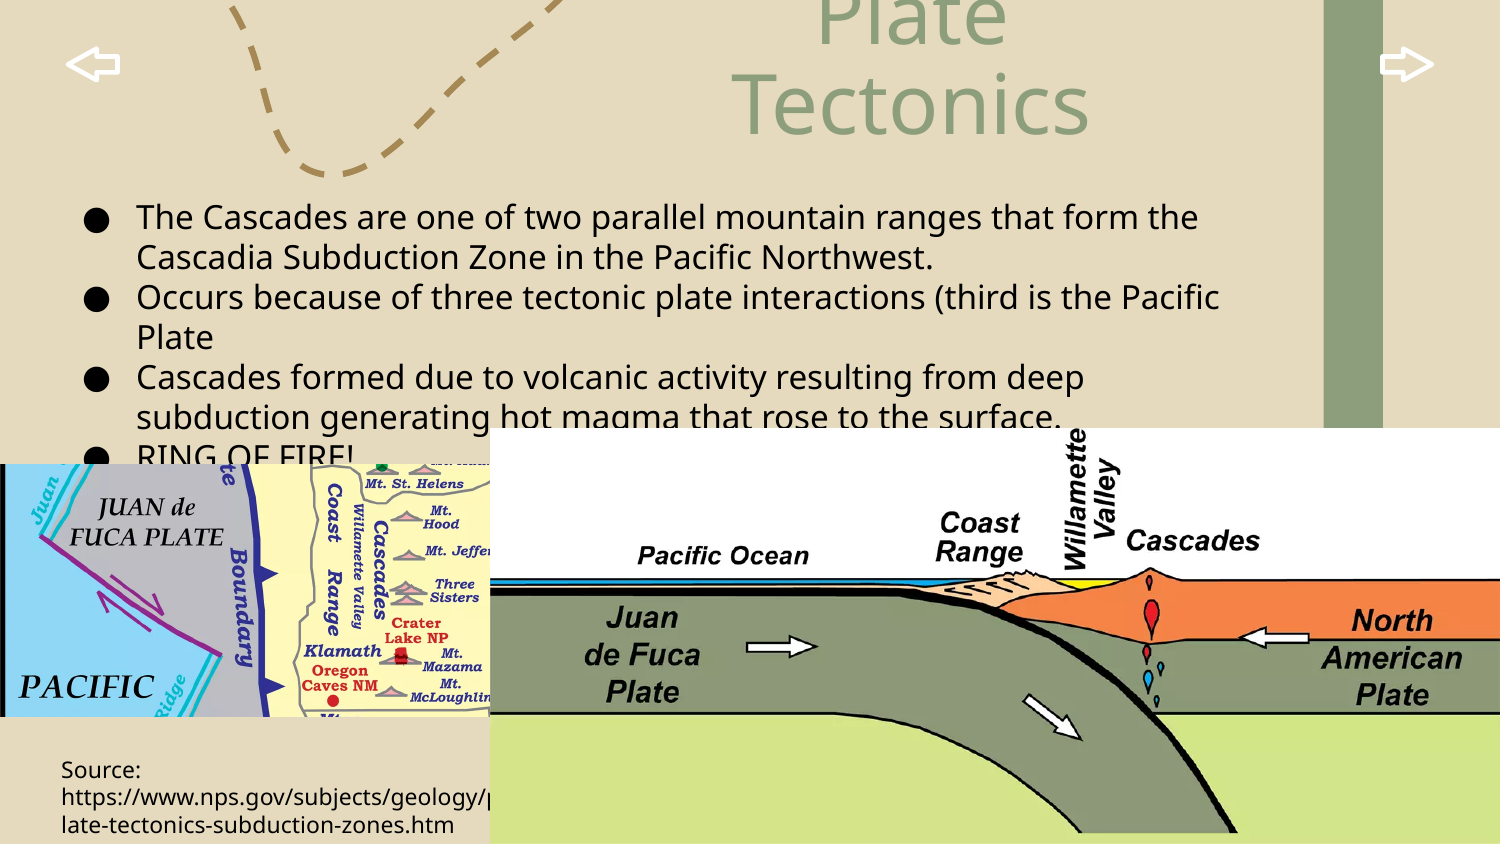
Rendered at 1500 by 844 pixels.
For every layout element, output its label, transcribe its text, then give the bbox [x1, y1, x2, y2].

picture [0, 427, 1500, 844]
subtitle The Cascades are one of two parallel mountain ranges that form the Cascadia Subduction Zone in the Pacific Northwest. Occurs because of three tectonic plate interactions (third is the Pacific Plate Cascades formed due to volcanic activity resulting from deep subduction generating hot magma that rose to the surface. RING OF FIRE! Source: https://www.nps.gov/subjects/geology/p late-tectonics-subduction-zones.htm [46, 181, 1272, 462]
text_box [68, 48, 118, 81]
title Plate Tectonics [615, 25, 1208, 168]
text_box [1382, 48, 1432, 81]
